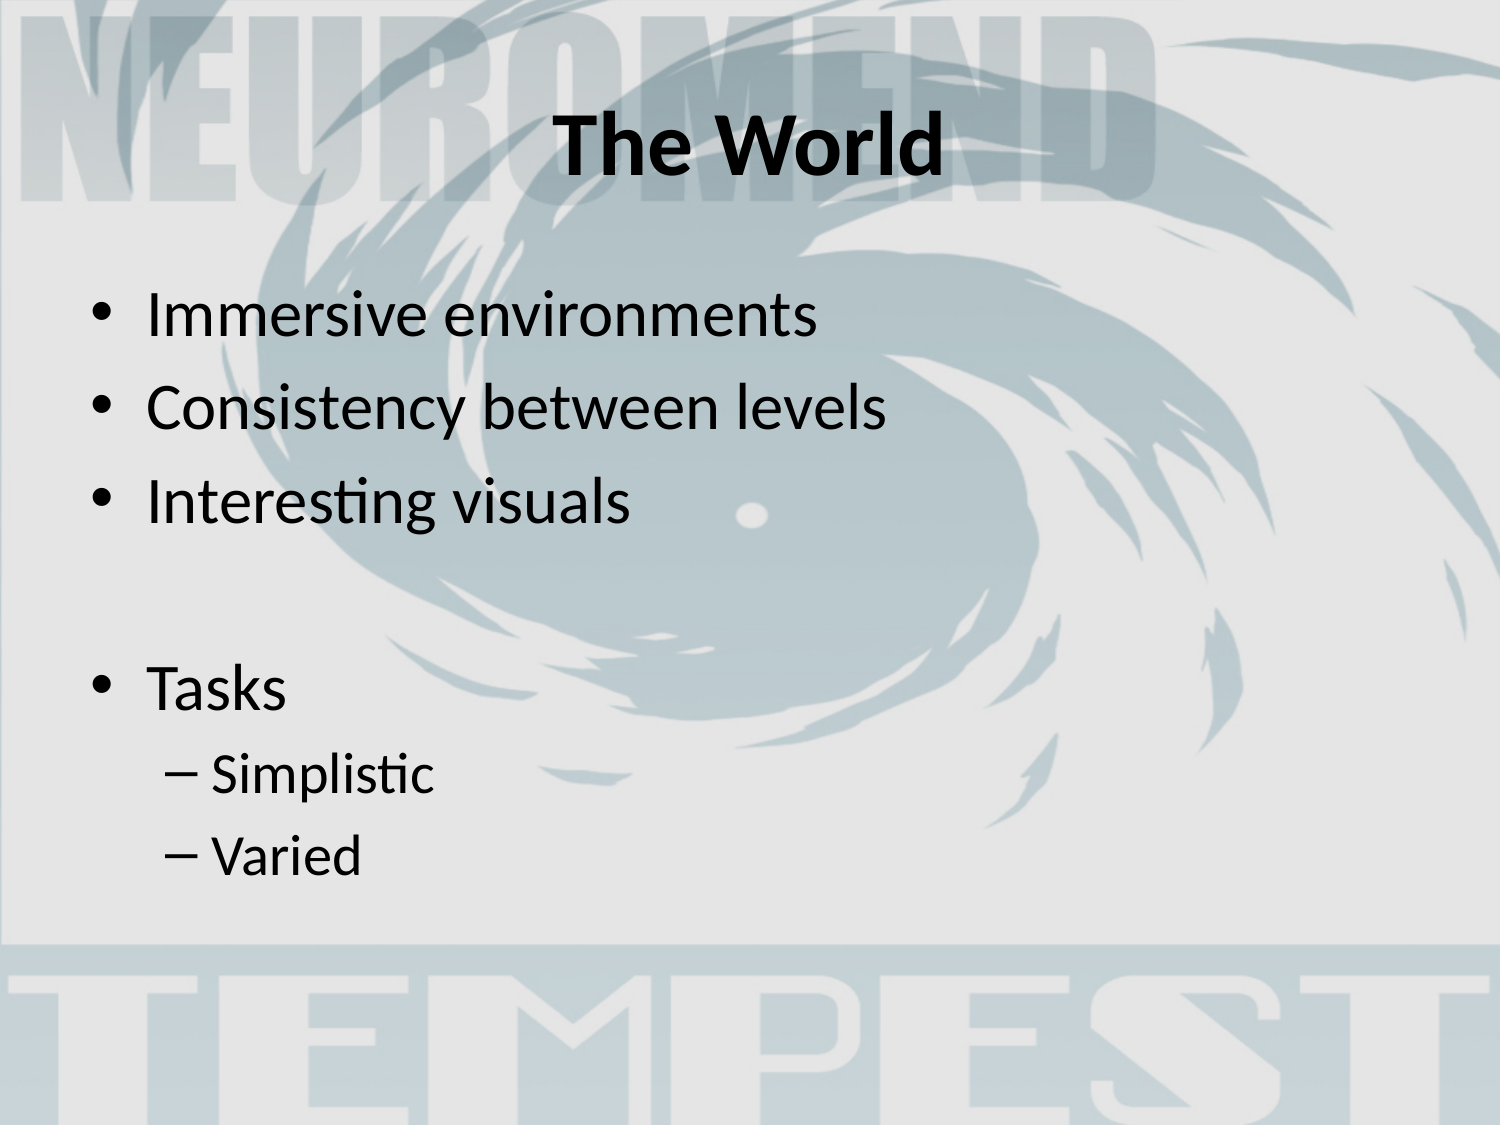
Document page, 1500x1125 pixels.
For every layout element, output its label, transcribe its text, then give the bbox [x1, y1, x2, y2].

picture [0, 0, 1500, 1125]
title The World [75, 45, 1425, 233]
list Immersive environments Consistency between levels Interesting visuals Tasks Simplistic Varied [75, 262, 1425, 1005]
